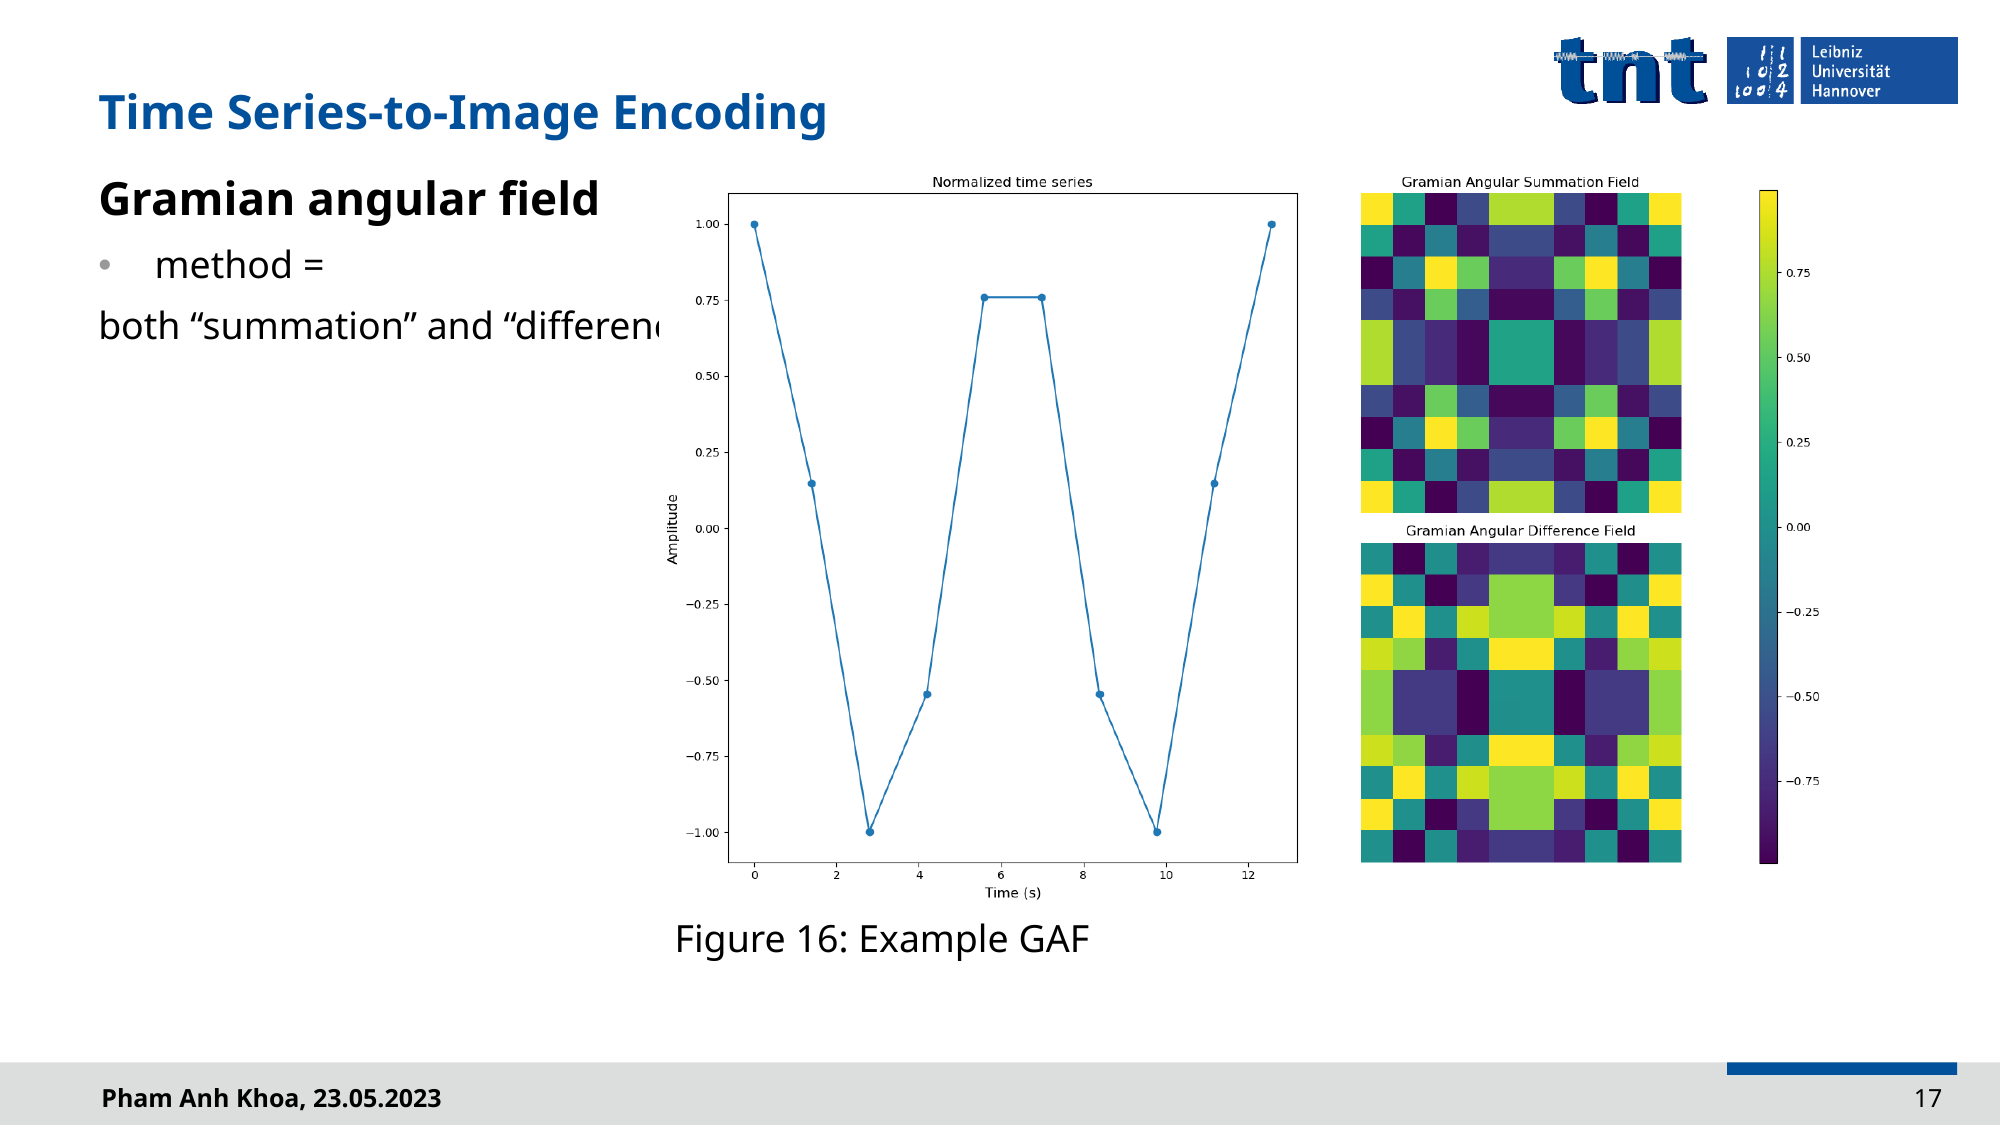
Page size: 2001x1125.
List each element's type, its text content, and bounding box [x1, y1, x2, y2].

text_box Figure 16: Example GAF [659, 907, 1439, 968]
picture [1727, 37, 1958, 104]
picture [1554, 37, 1708, 80]
picture [659, 168, 1828, 907]
footer Pham Anh Khoa, 23.05.2023 [86, 1074, 1181, 1125]
title Time Series-to-Image Encoding [86, 80, 1863, 140]
list Gramian angular field method = both “summation” and “difference” [86, 168, 1863, 1014]
